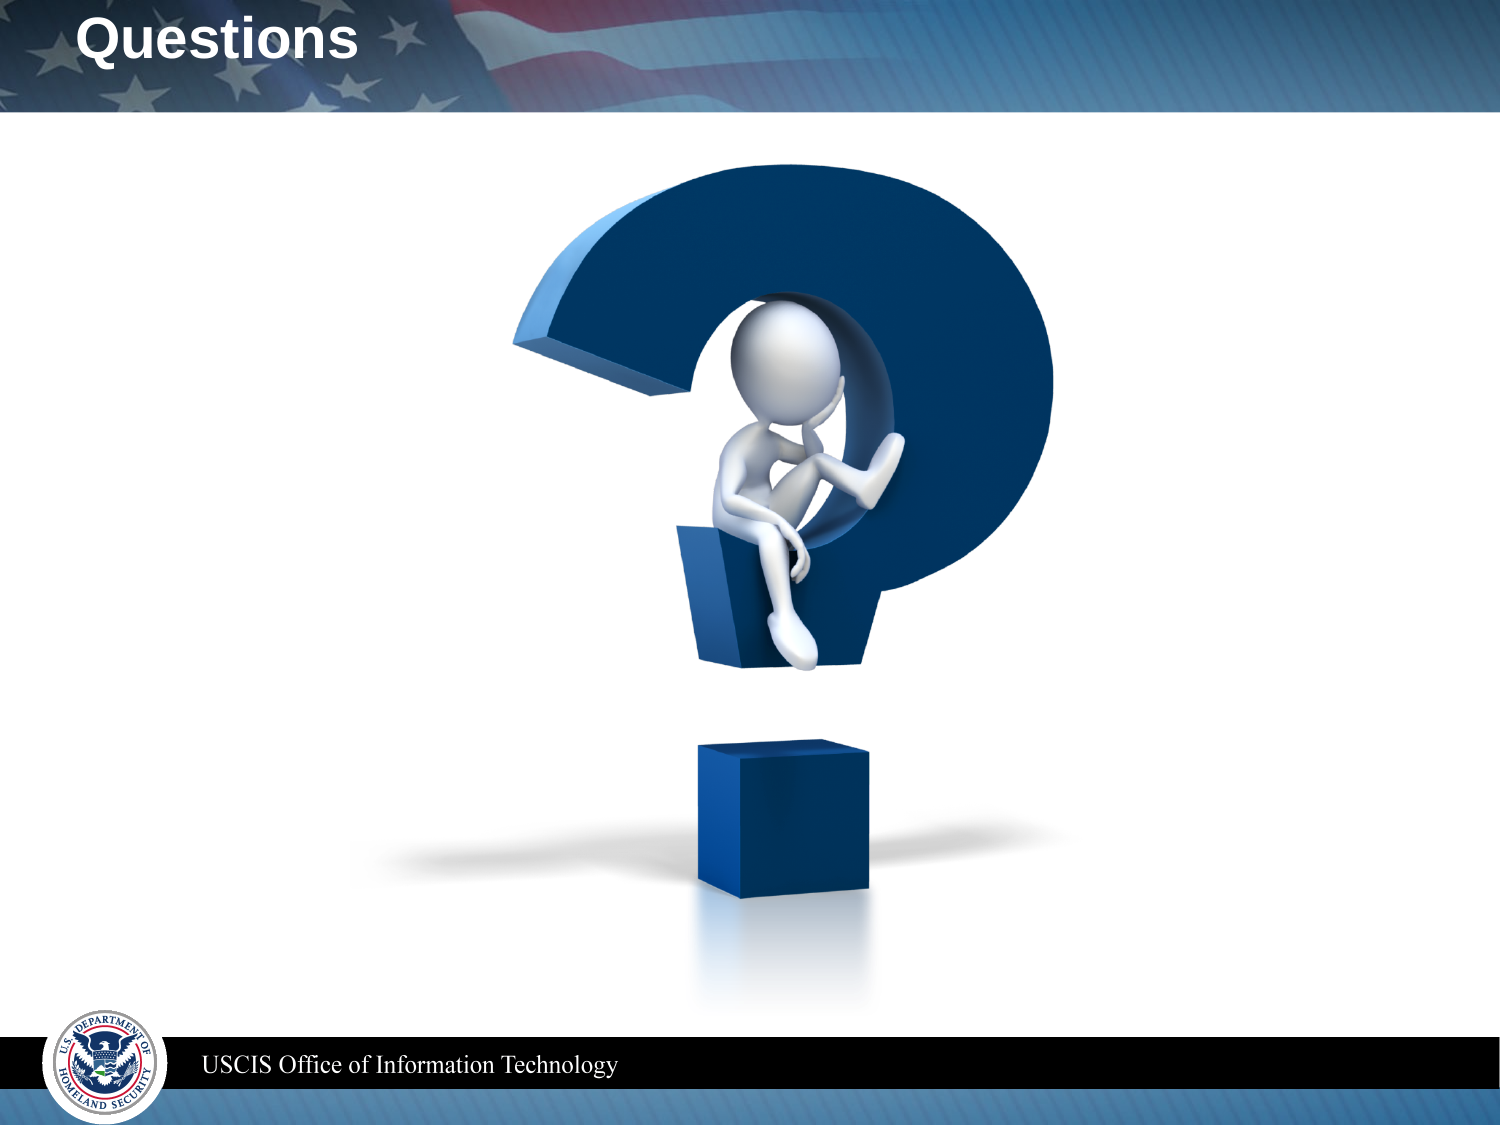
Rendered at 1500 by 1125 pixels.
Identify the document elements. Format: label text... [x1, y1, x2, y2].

picture [0, 0, 1500, 112]
slide_number [1226, 1036, 1476, 1091]
picture [0, 144, 1500, 1125]
title Questions [74, 0, 1426, 102]
